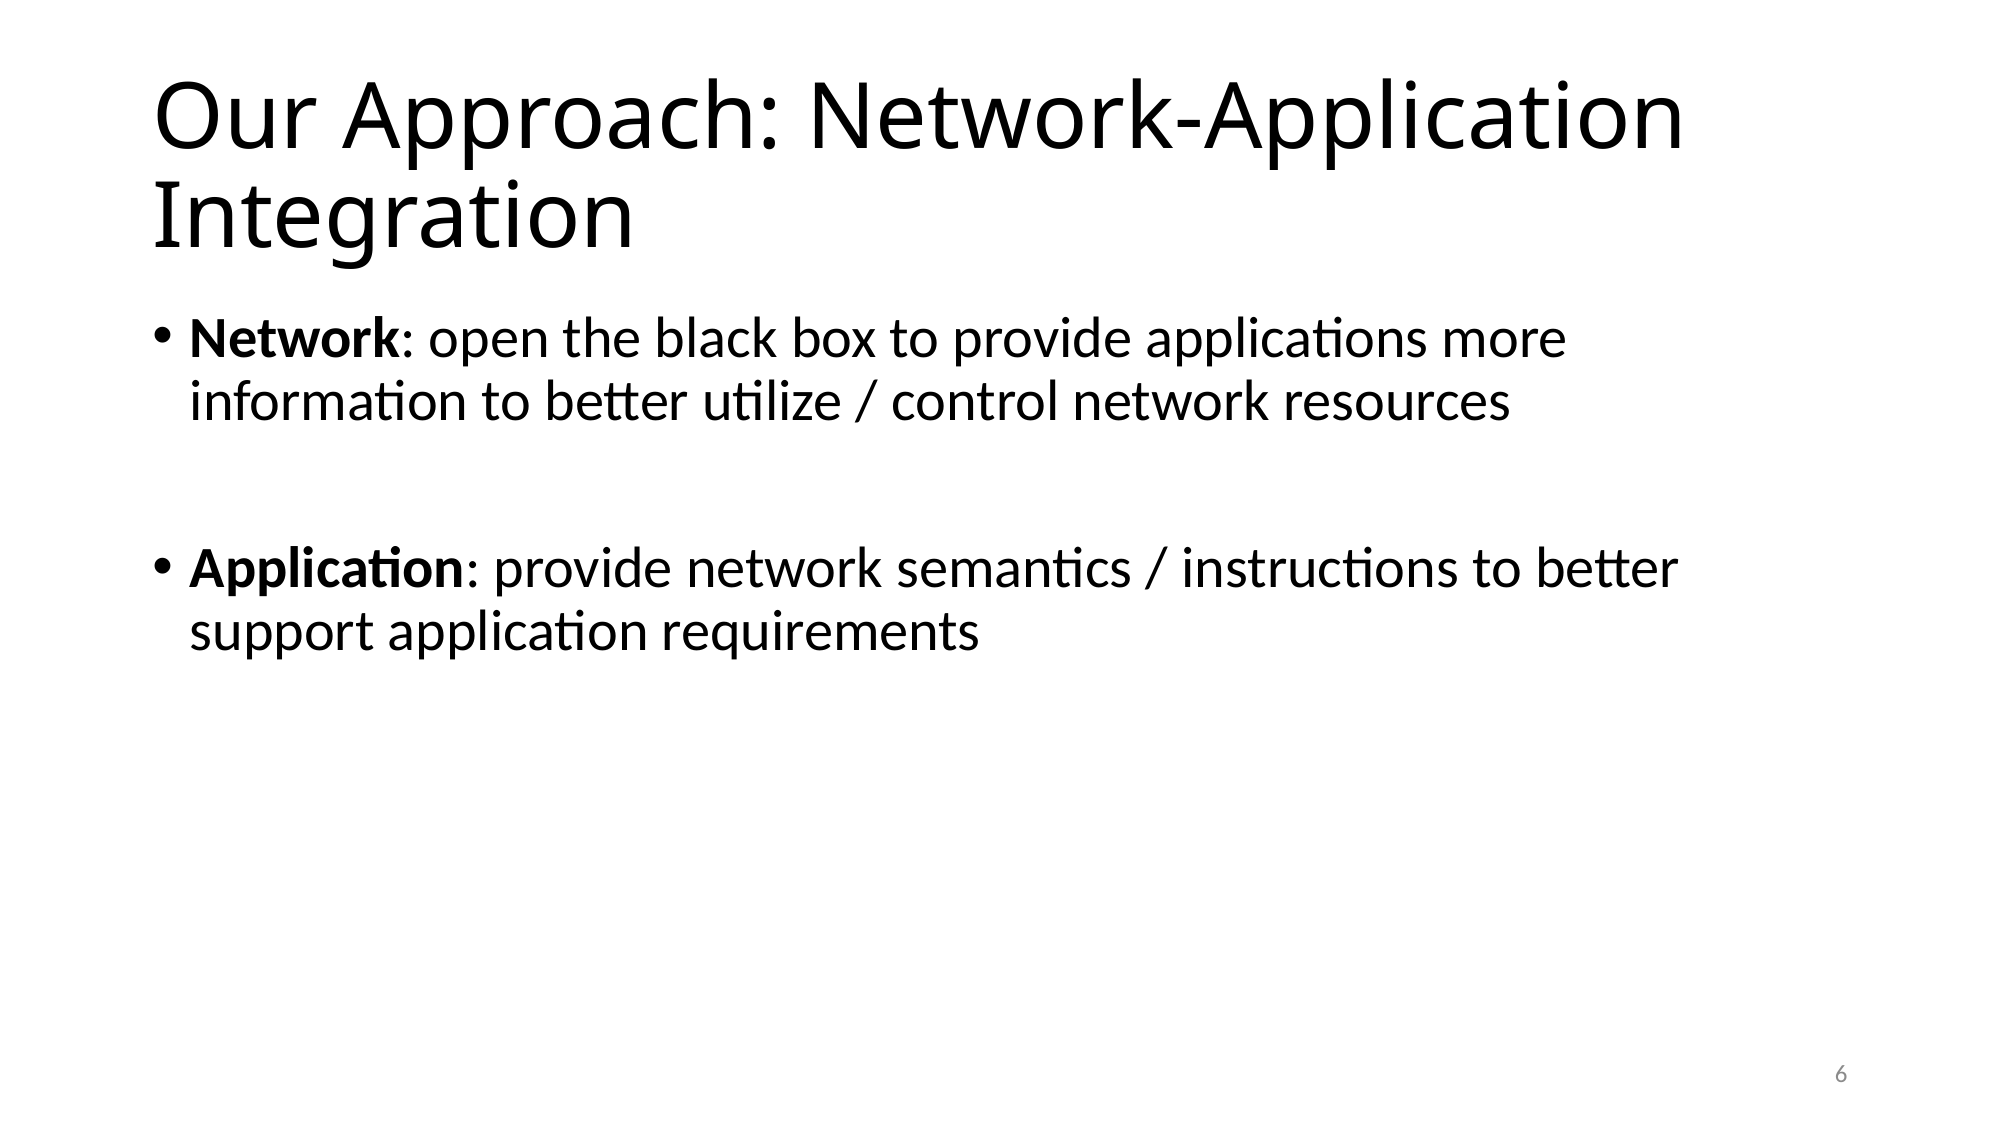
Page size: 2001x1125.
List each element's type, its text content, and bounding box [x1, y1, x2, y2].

list Network: open the black box to provide applications more information to better utilize / control network resources Application: provide network semantics / instructions to better support application requirements [137, 299, 1863, 1014]
title Our Approach: Network-Application Integration [137, 59, 1913, 278]
slide_number 6 [1412, 1042, 1863, 1103]
